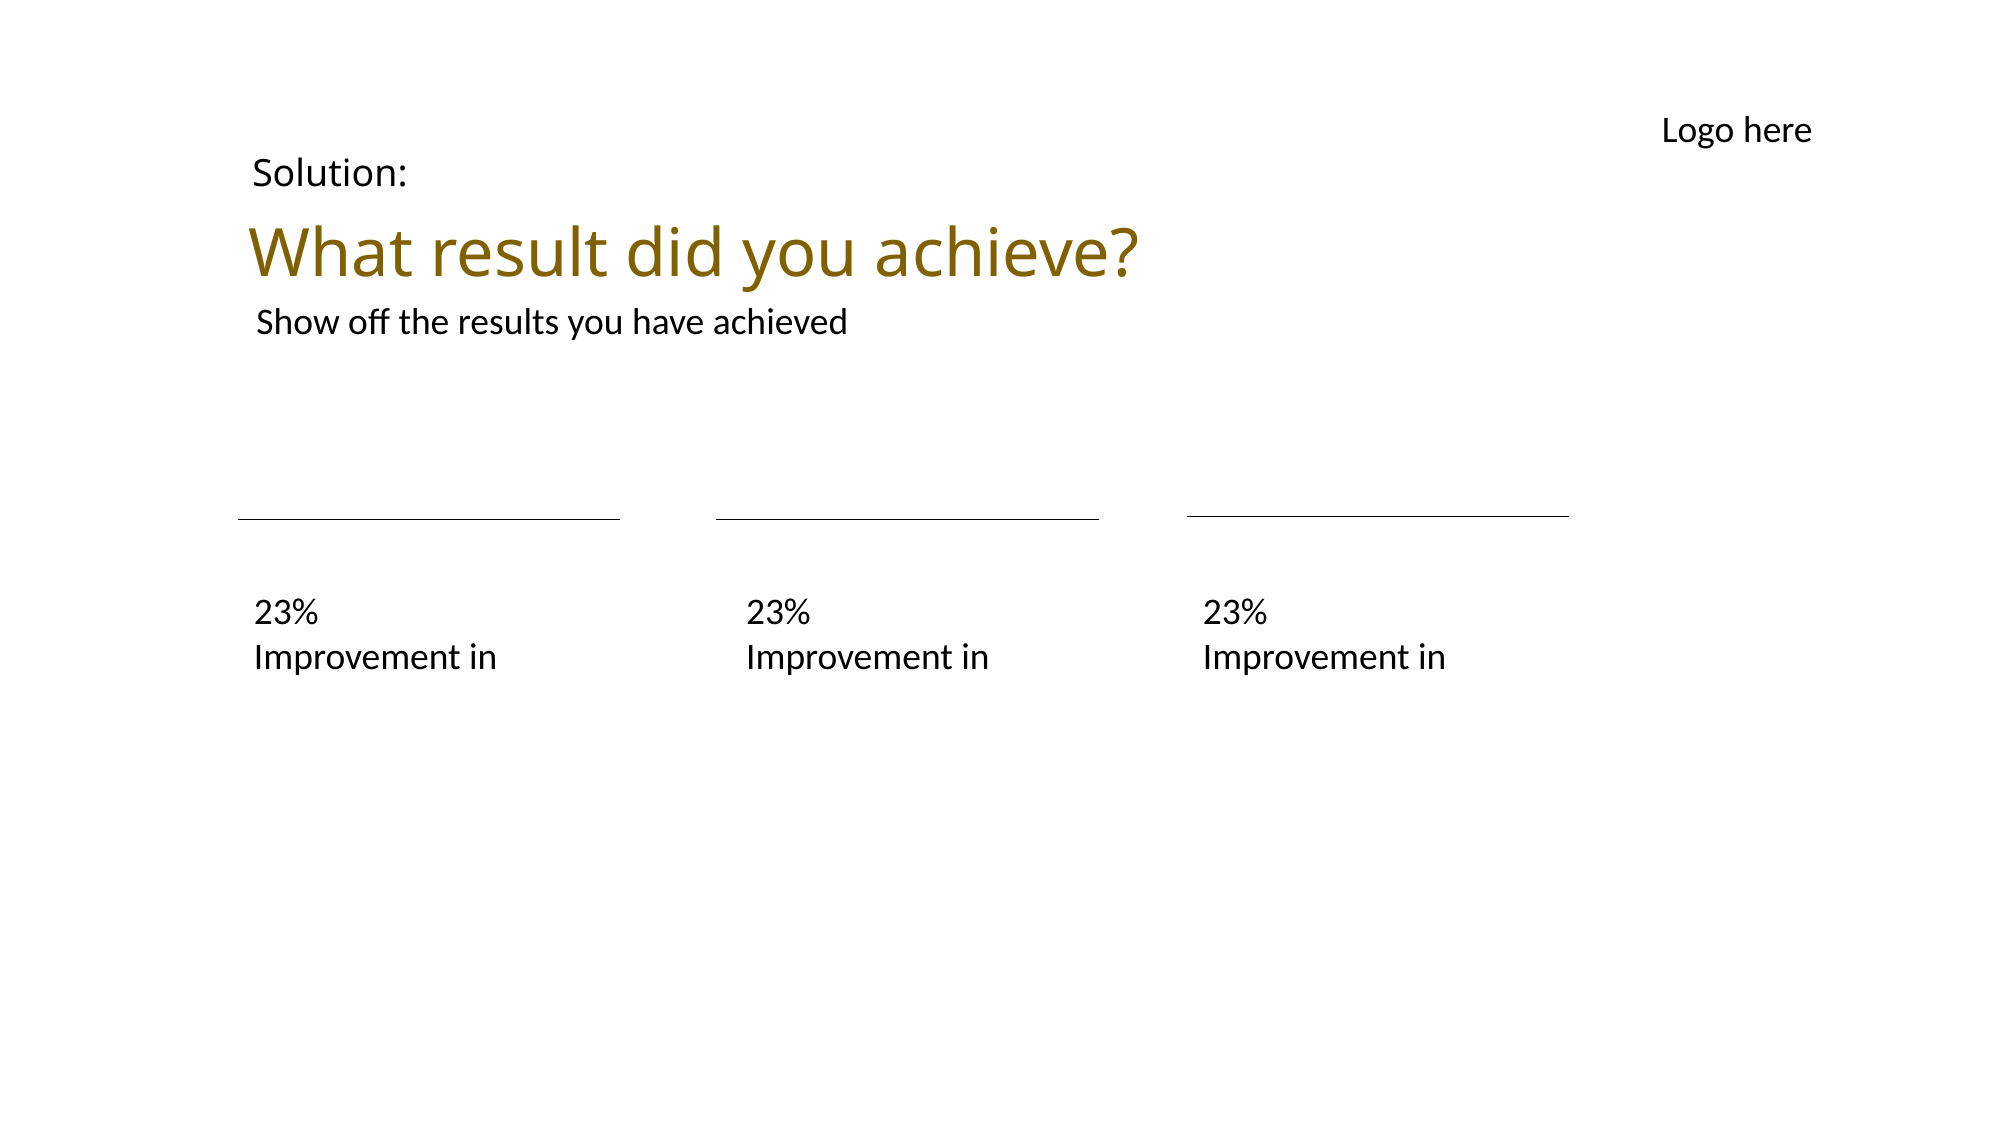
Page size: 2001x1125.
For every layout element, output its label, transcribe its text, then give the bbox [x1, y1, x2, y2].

text_box Solution: [237, 141, 423, 202]
text_box Logo here [1647, 98, 1942, 158]
text_box Show off the results you have achieved [241, 289, 865, 350]
text_box 23% Improvement in [731, 579, 1005, 685]
text_box 23% Improvement in [239, 579, 513, 685]
text_box 23% Improvement in [1188, 579, 1462, 685]
text_box What result did you achieve? [233, 202, 1156, 298]
